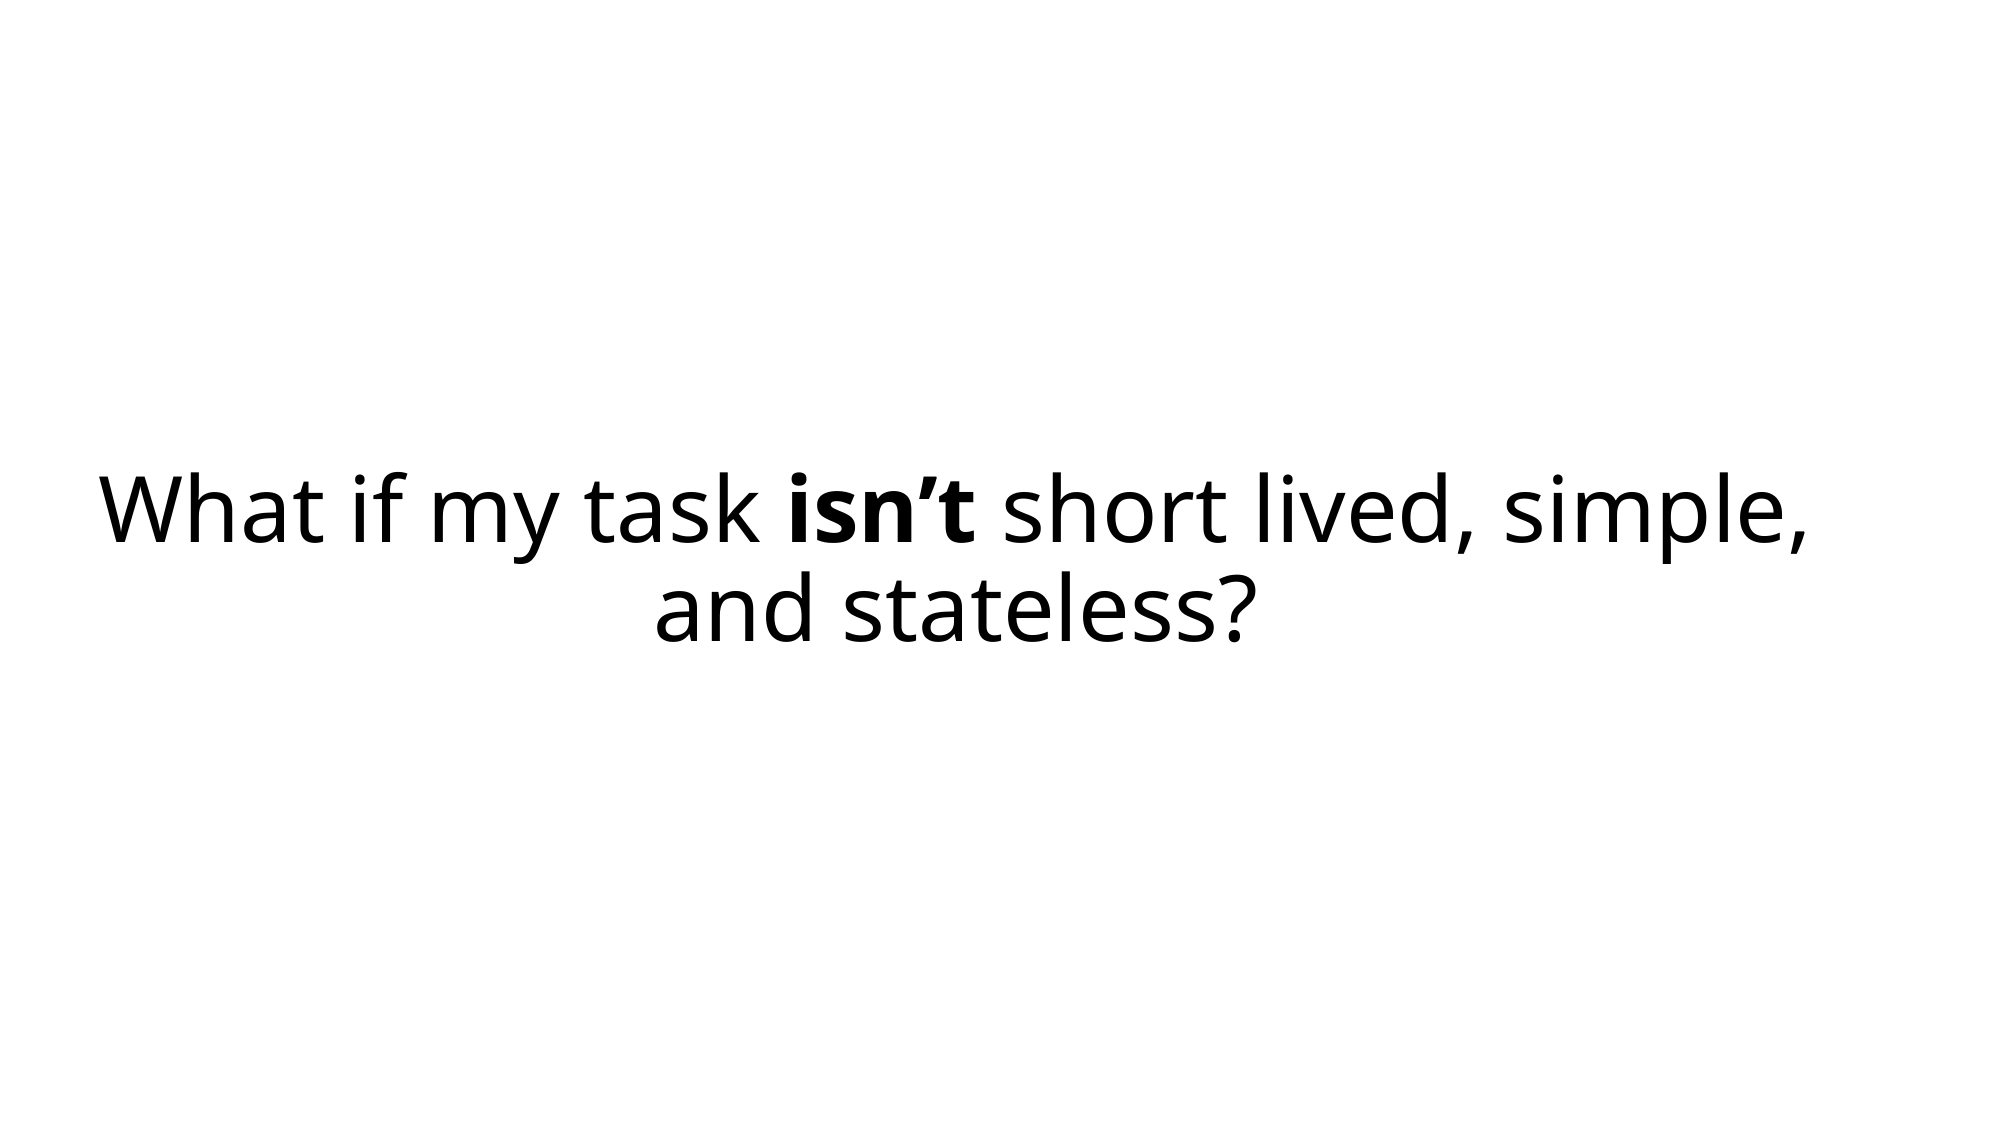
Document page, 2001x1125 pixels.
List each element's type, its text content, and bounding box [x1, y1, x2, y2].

title What if my task isn’t short lived, simple, and stateless? [0, 411, 1912, 714]
